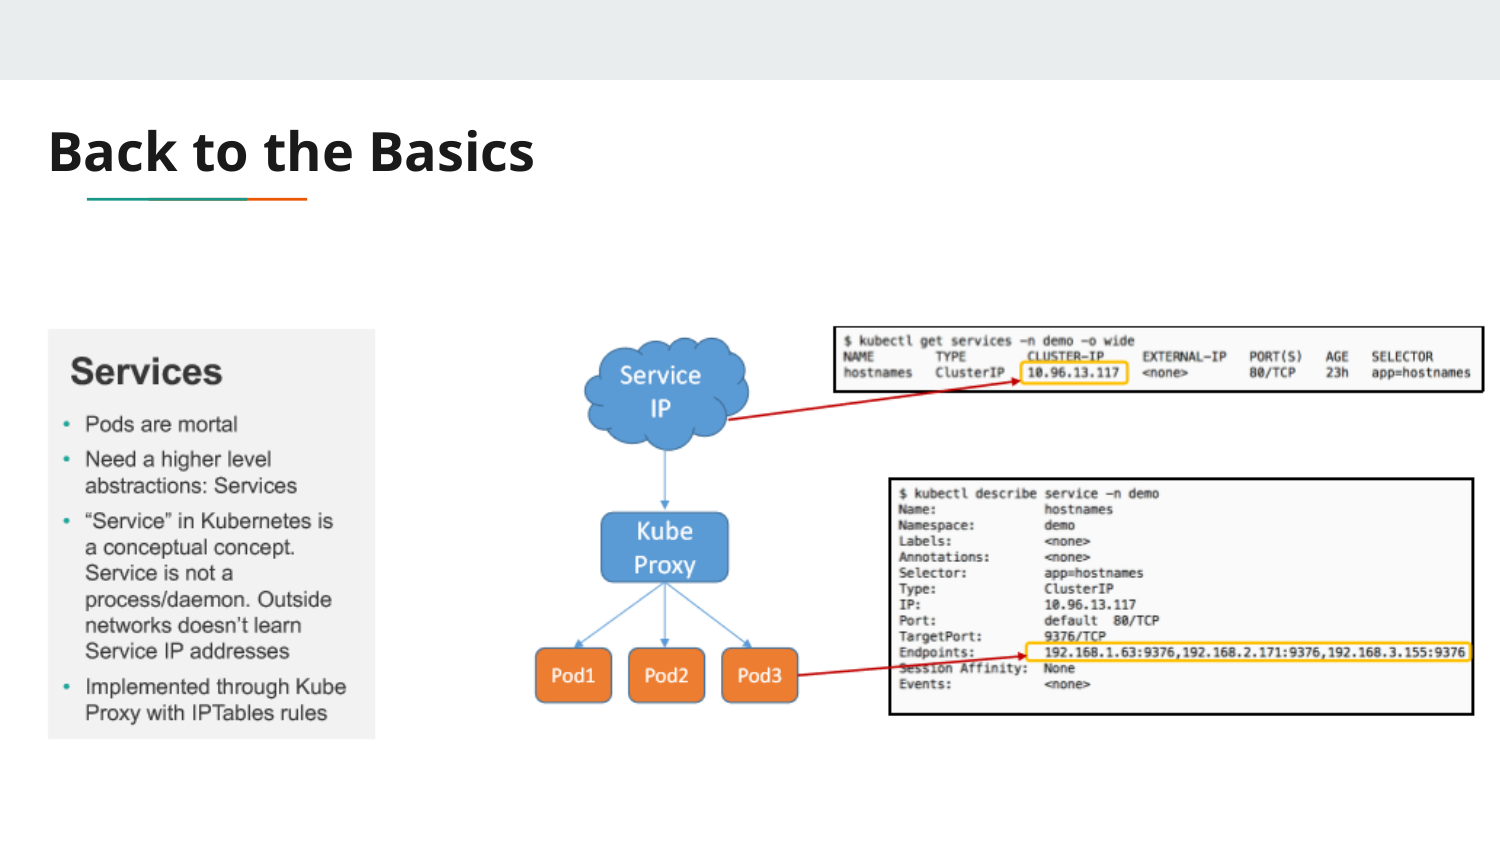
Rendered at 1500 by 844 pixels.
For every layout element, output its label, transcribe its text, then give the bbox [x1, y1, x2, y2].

title Back to the Basics [32, 102, 1294, 190]
picture [40, 321, 1492, 749]
